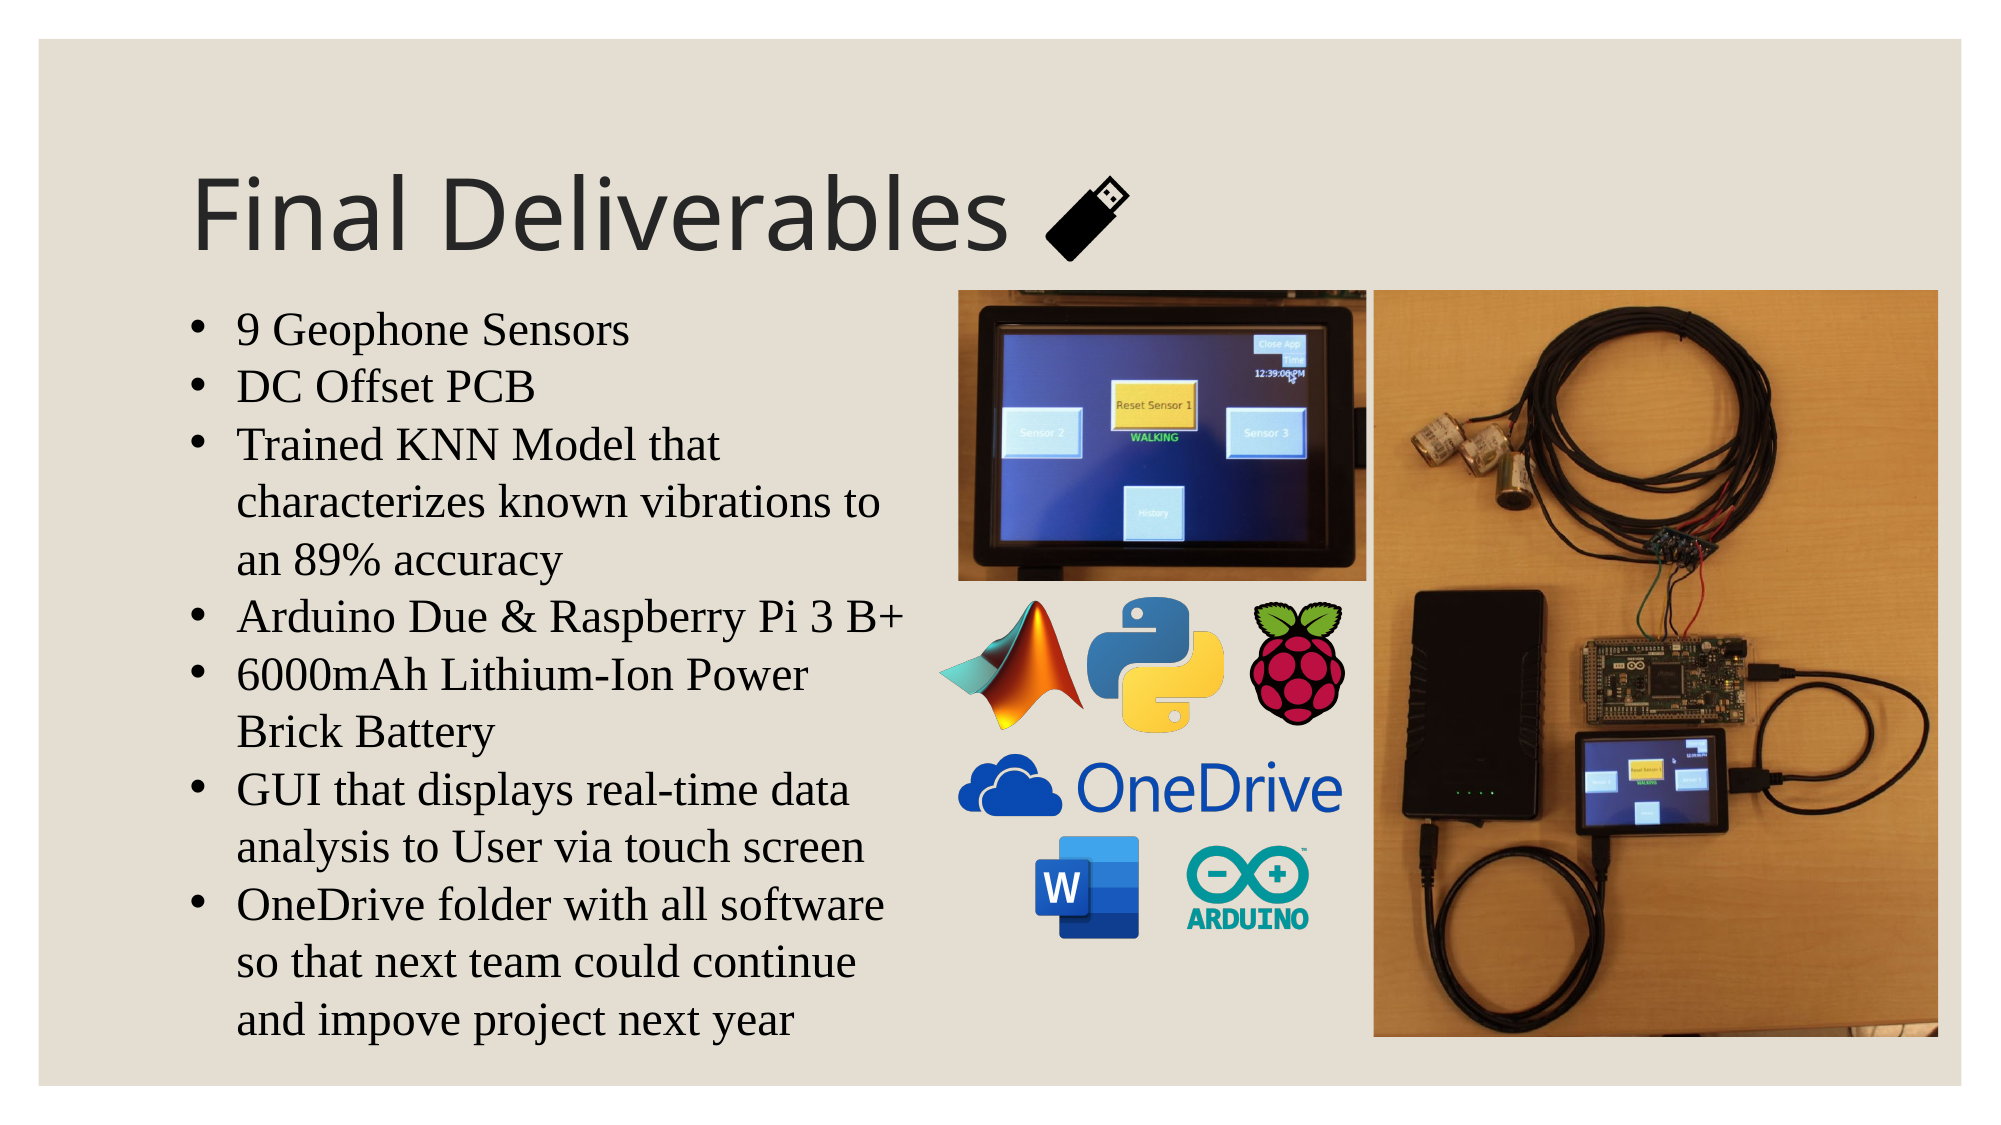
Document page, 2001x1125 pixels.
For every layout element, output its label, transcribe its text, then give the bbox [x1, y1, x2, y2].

title Final Deliverables [174, 105, 1825, 331]
text_box 9 Geophone Sensors DC Offset PCB Trained KNN Model that characterizes known vibrations to an 89% accuracy Arduino Due & Raspberry Pi 3 B+ 6000mAh Lithium-Ion Power Brick Battery GUI that displays real-time data analysis to User via touch screen OneDrive folder with all software so that next team could continue and impove project next year [174, 290, 932, 1098]
picture [1031, 161, 1144, 276]
picture [924, 290, 1939, 1037]
picture [958, 290, 1367, 581]
